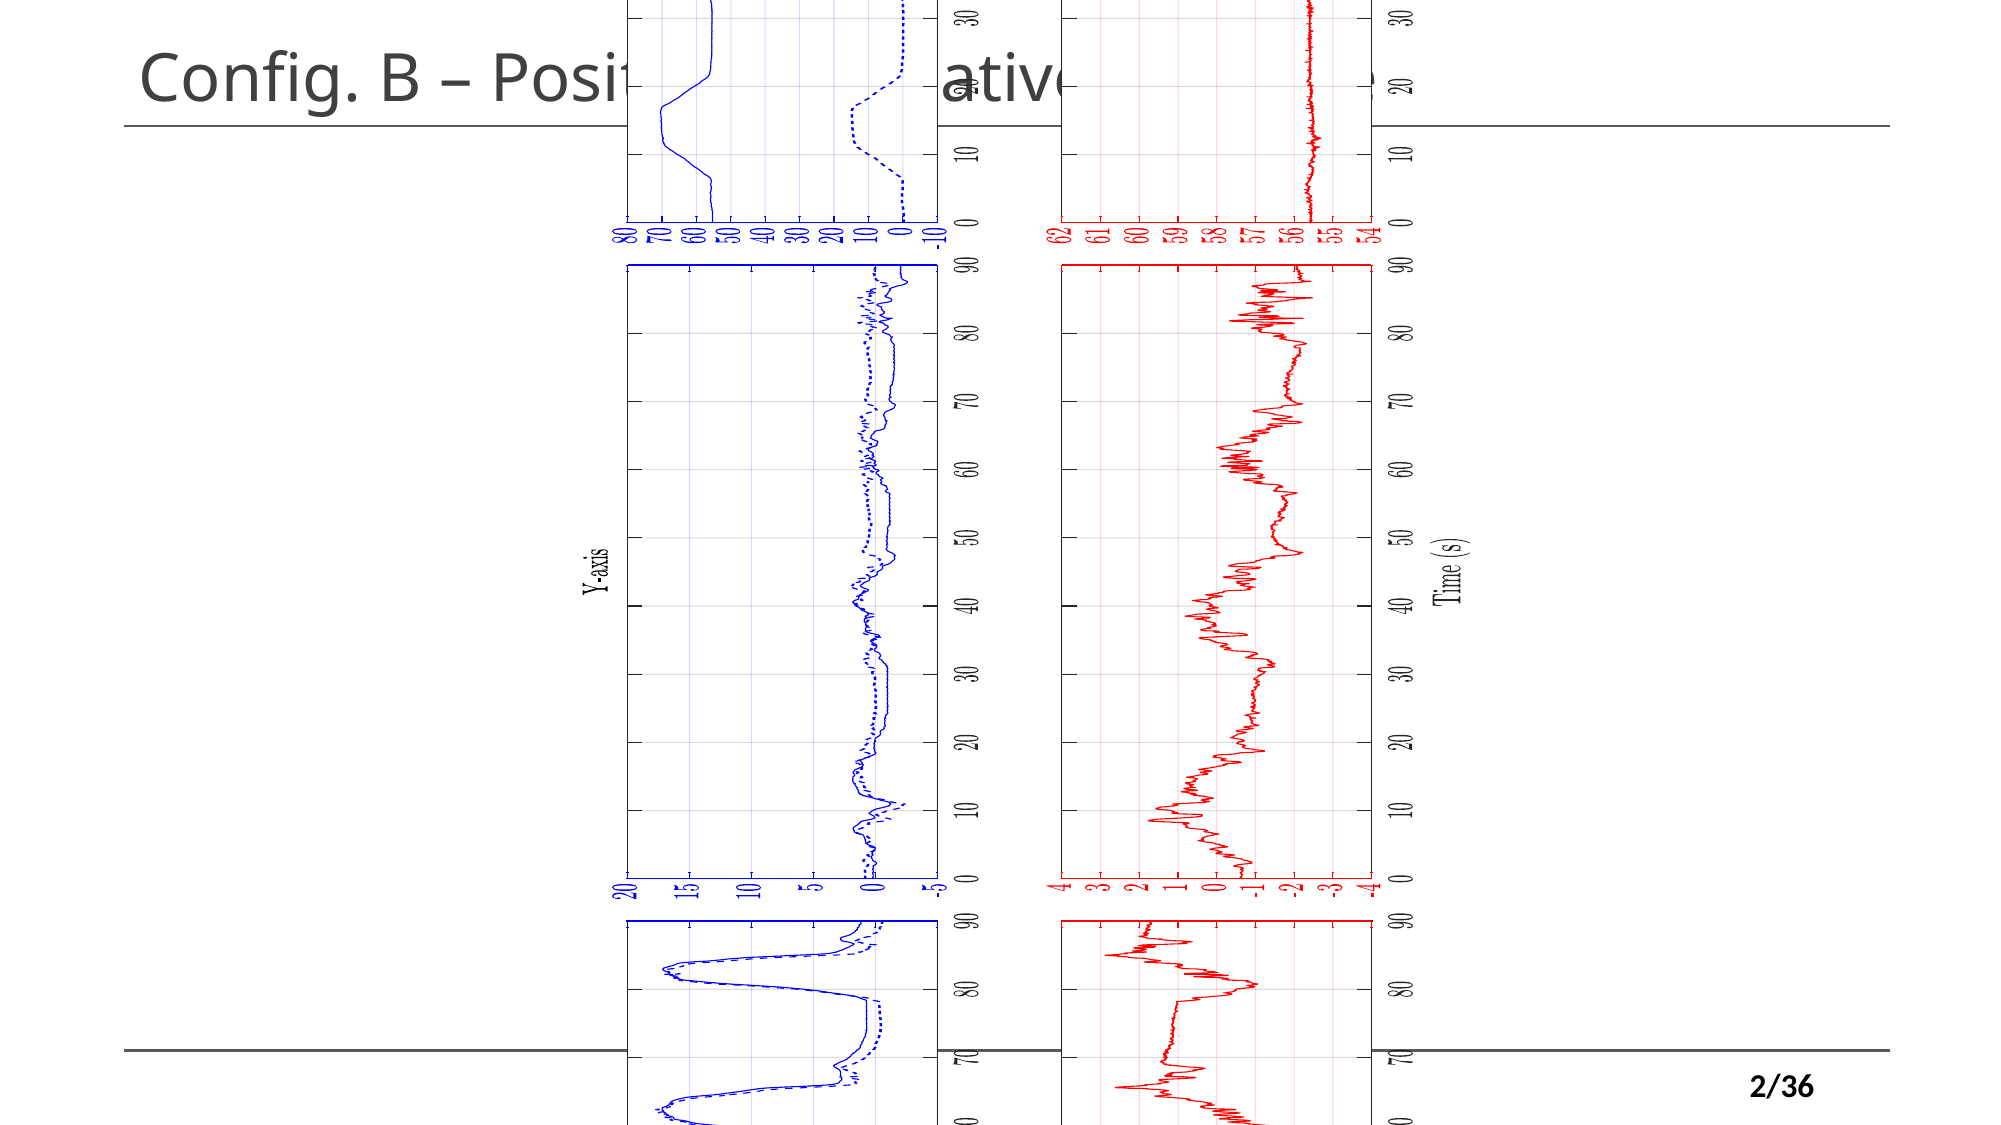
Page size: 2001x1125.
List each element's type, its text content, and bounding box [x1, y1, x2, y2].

title Config. B – Position vs Relative Distance [938, 41, 1061, 119]
title Config. B – Position vs Relative Distance [1373, 41, 1637, 119]
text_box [0, 126, 2000, 1046]
title Config. B – Position vs Relative Distance [123, 41, 627, 119]
